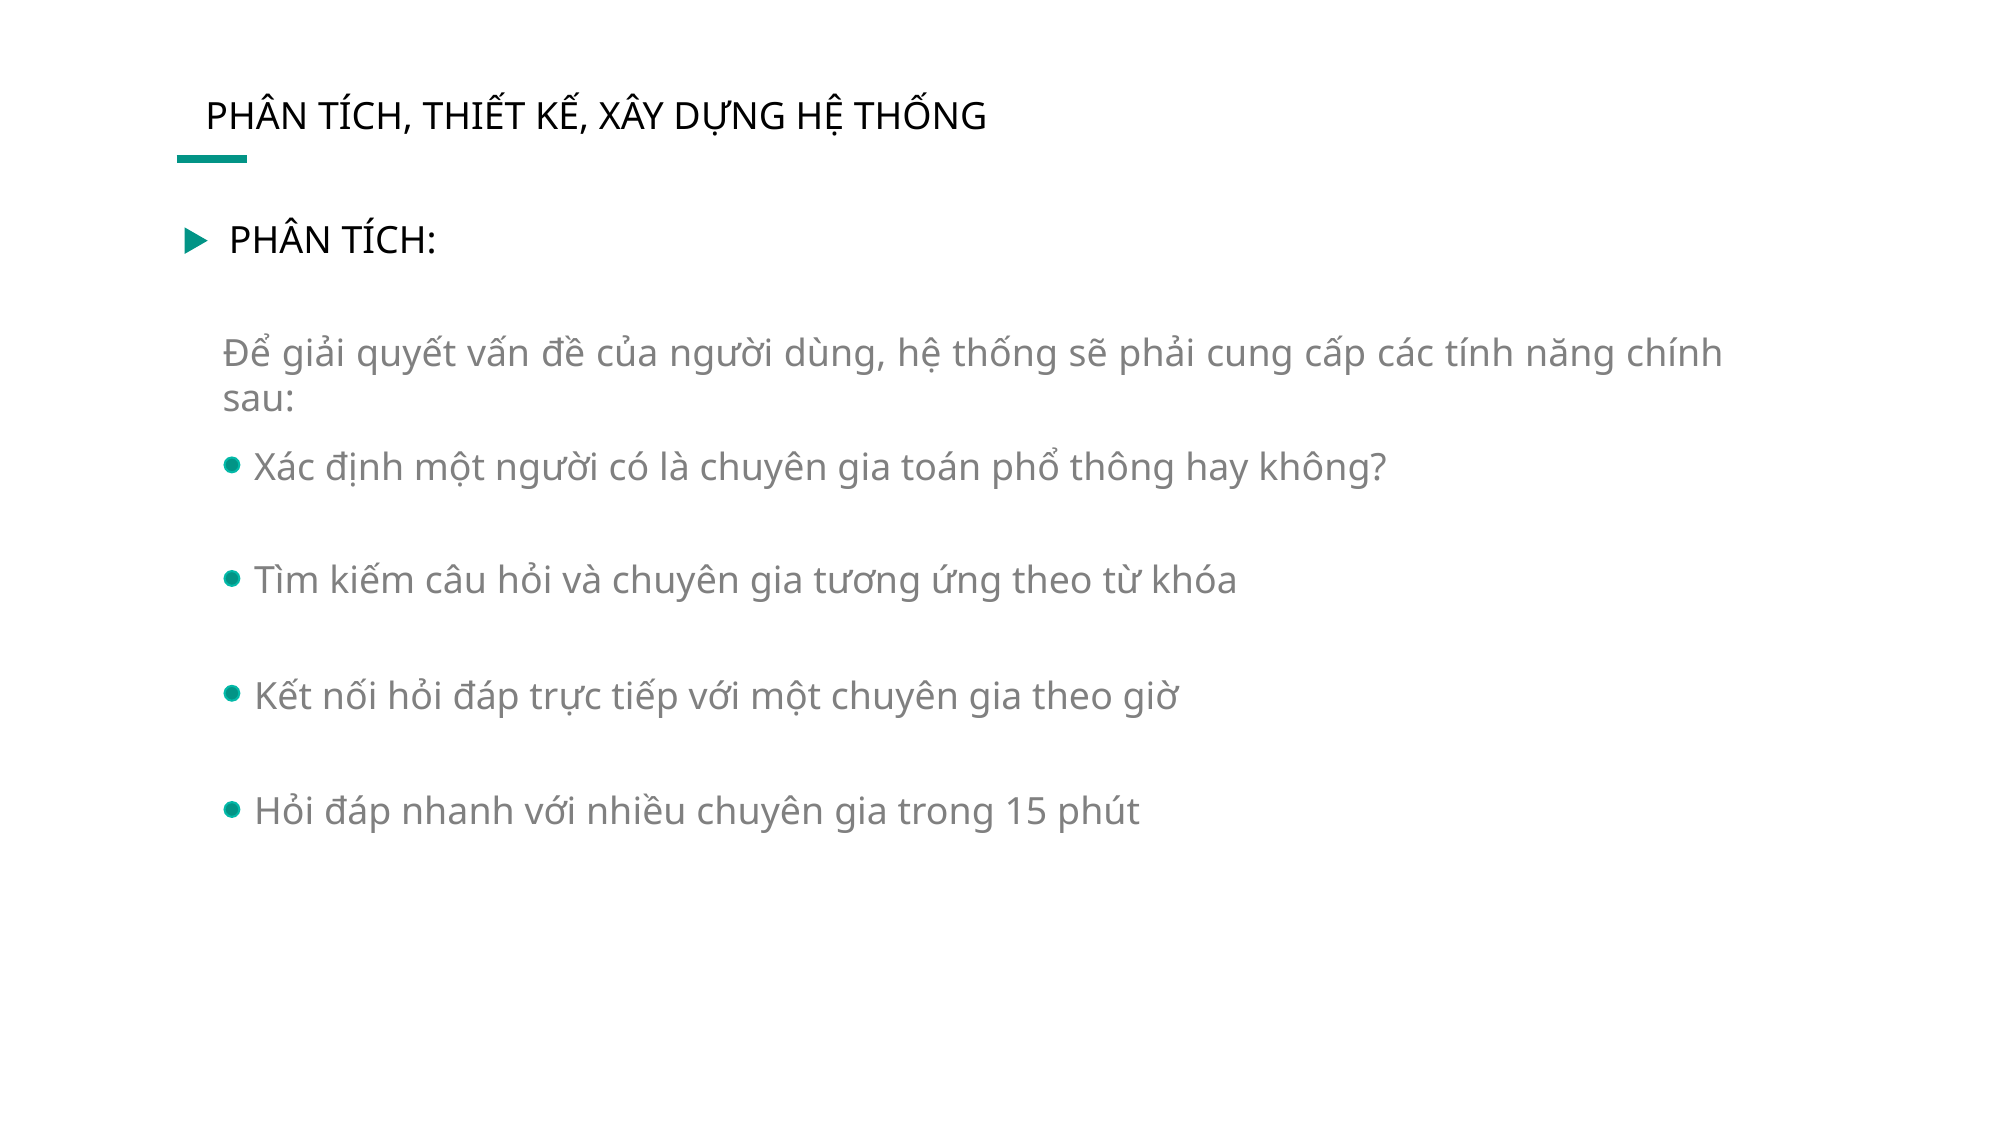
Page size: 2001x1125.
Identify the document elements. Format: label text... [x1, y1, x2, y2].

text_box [224, 664, 1772, 726]
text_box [224, 779, 1772, 841]
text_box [224, 435, 1772, 497]
text_box PHÂN TÍCH, THIẾT KẾ, XÂY DỰNG HỆ THỐNG [190, 84, 1003, 145]
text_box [224, 548, 1772, 610]
text_box [184, 227, 208, 254]
text_box PHÂN TÍCH: [214, 208, 452, 269]
text_box Để giải quyết vấn đề của người dùng, hệ thống sẽ phải cung cấp các tính năng chính sau: [207, 321, 1741, 427]
